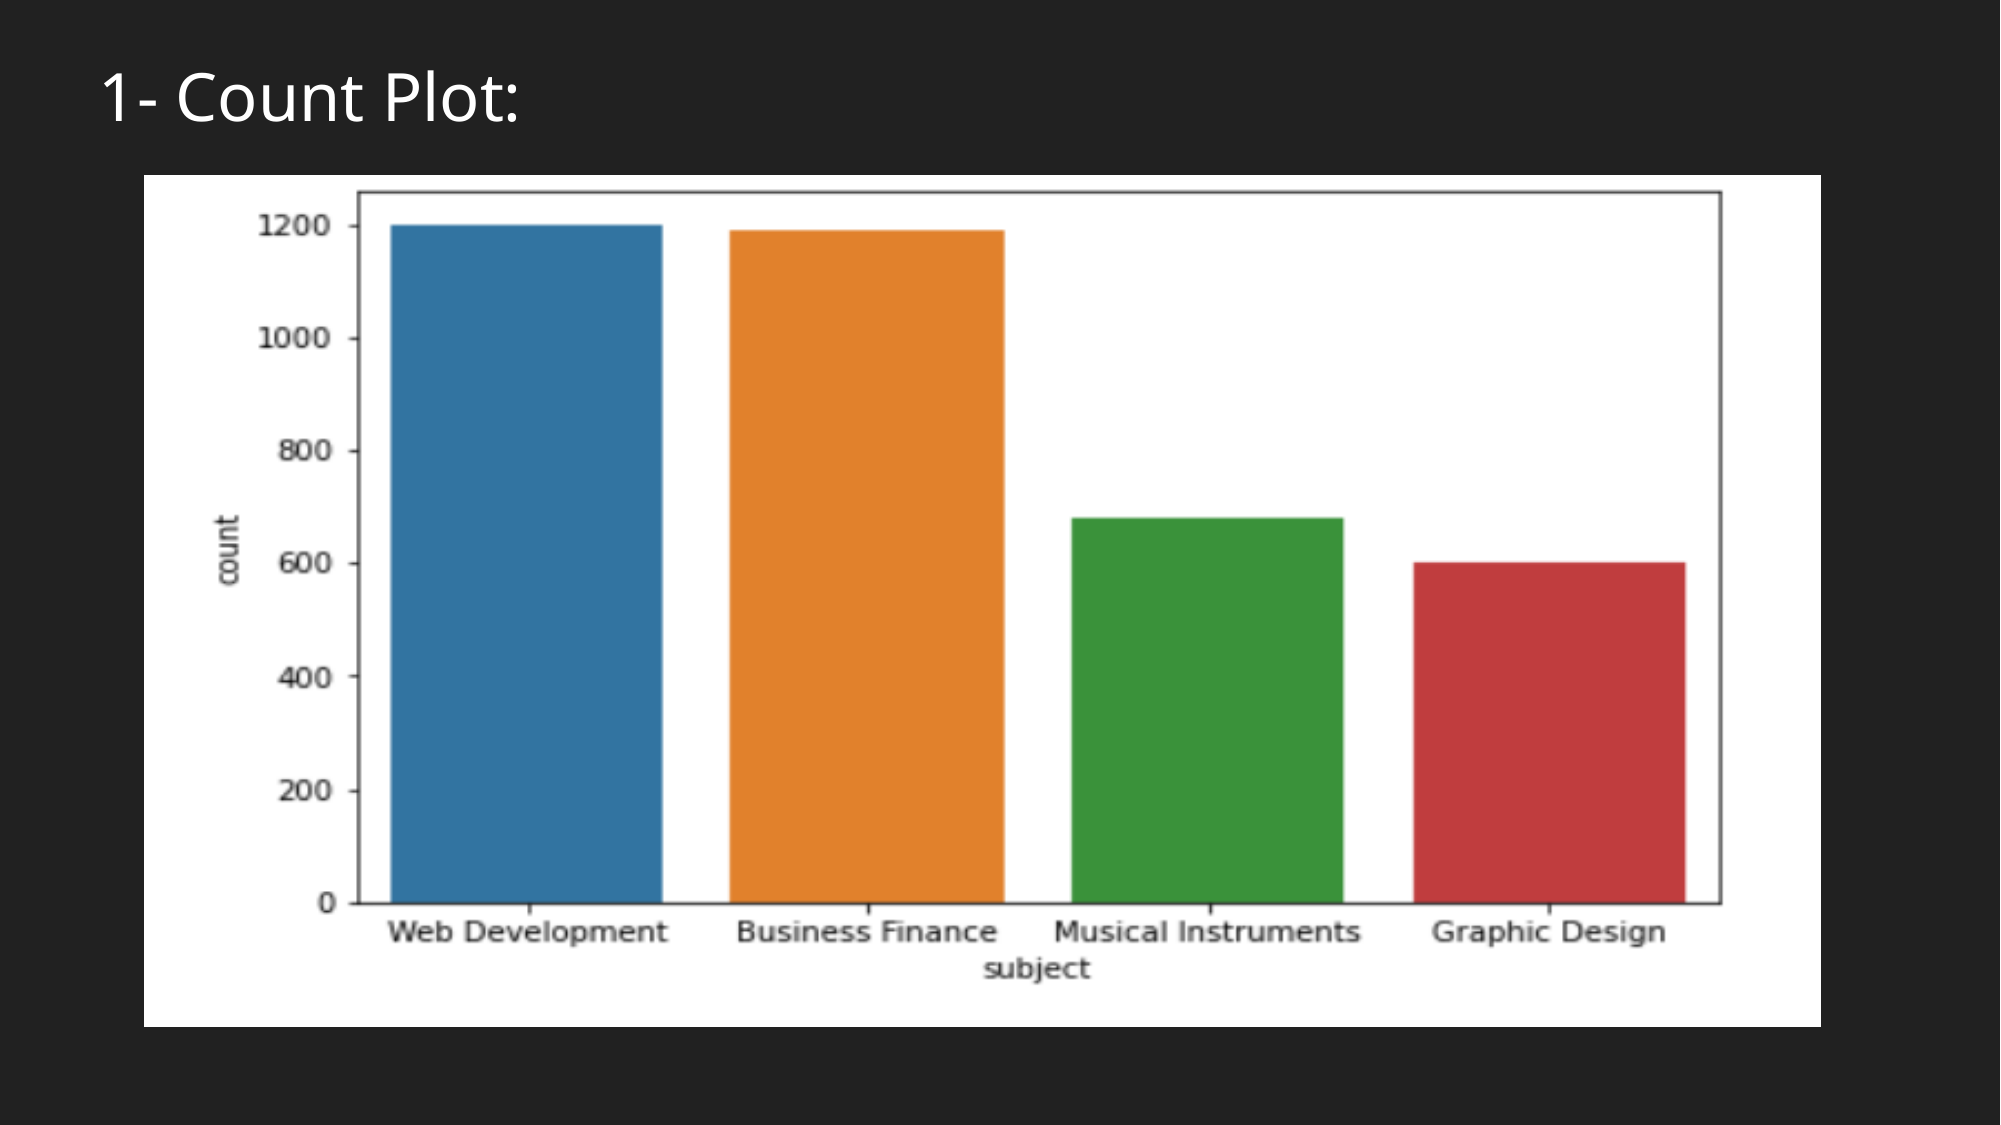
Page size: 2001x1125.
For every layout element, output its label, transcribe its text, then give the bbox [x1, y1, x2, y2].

picture [144, 175, 1822, 1027]
text_box 1- Count Plot: [84, 46, 593, 302]
